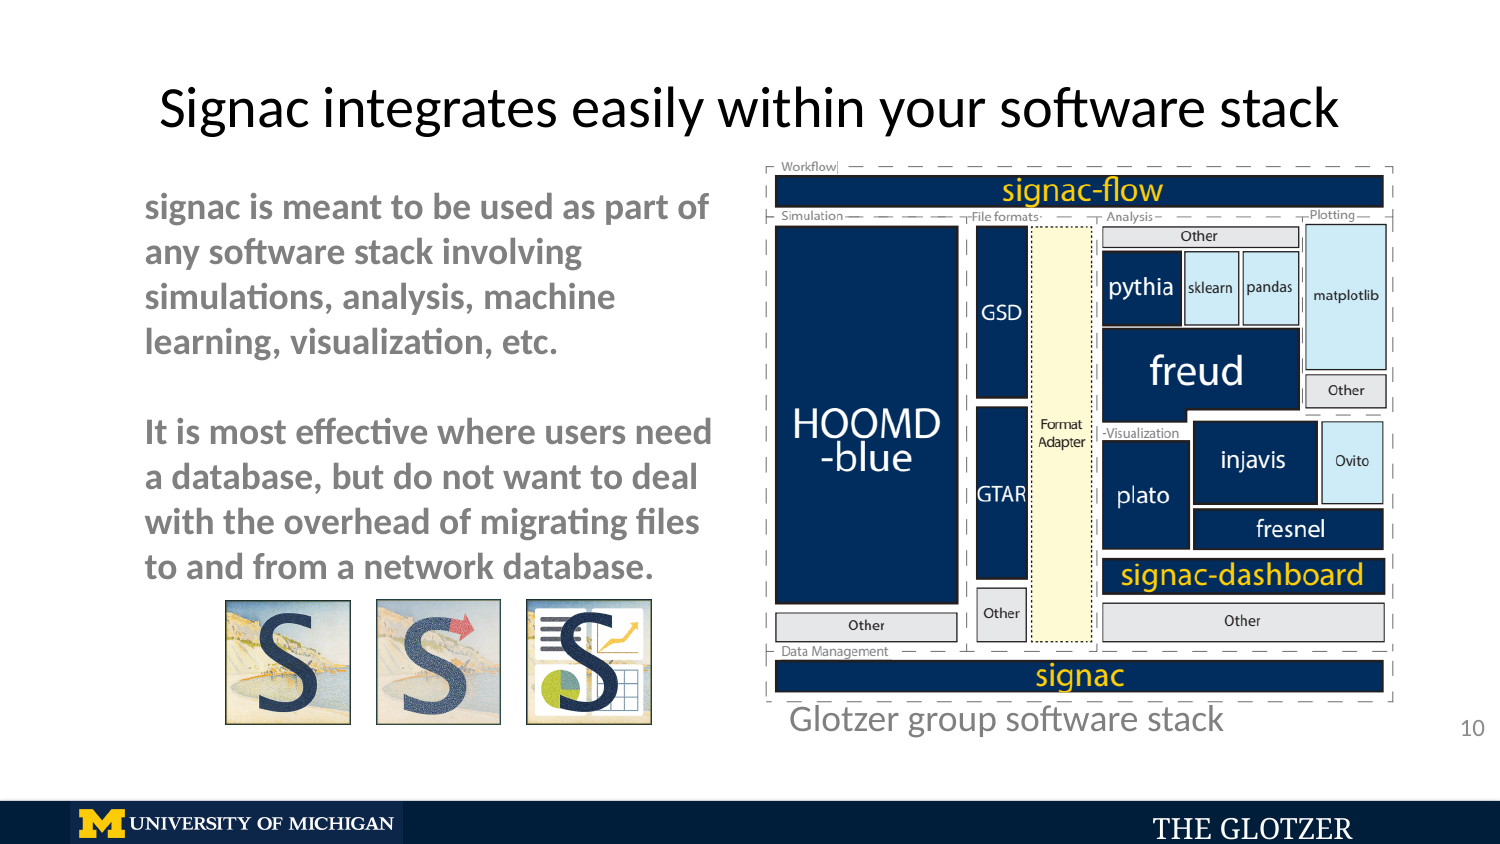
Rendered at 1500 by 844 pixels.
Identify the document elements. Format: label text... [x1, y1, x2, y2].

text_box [225, 599, 652, 726]
text_box signac is meant to be used as part of any software stack involving simulations, analysis, machine learning, visualization, etc. It is most effective where users need a database, but do not want to deal with the overhead of migrating files to and from a network database. [129, 174, 747, 595]
text_box Glotzer group software stack [774, 713, 1253, 747]
picture [70, 801, 403, 844]
title Signac integrates easily within your software stack [75, 33, 1425, 175]
picture [758, 153, 1397, 705]
slide_number 10 [1149, 704, 1500, 750]
